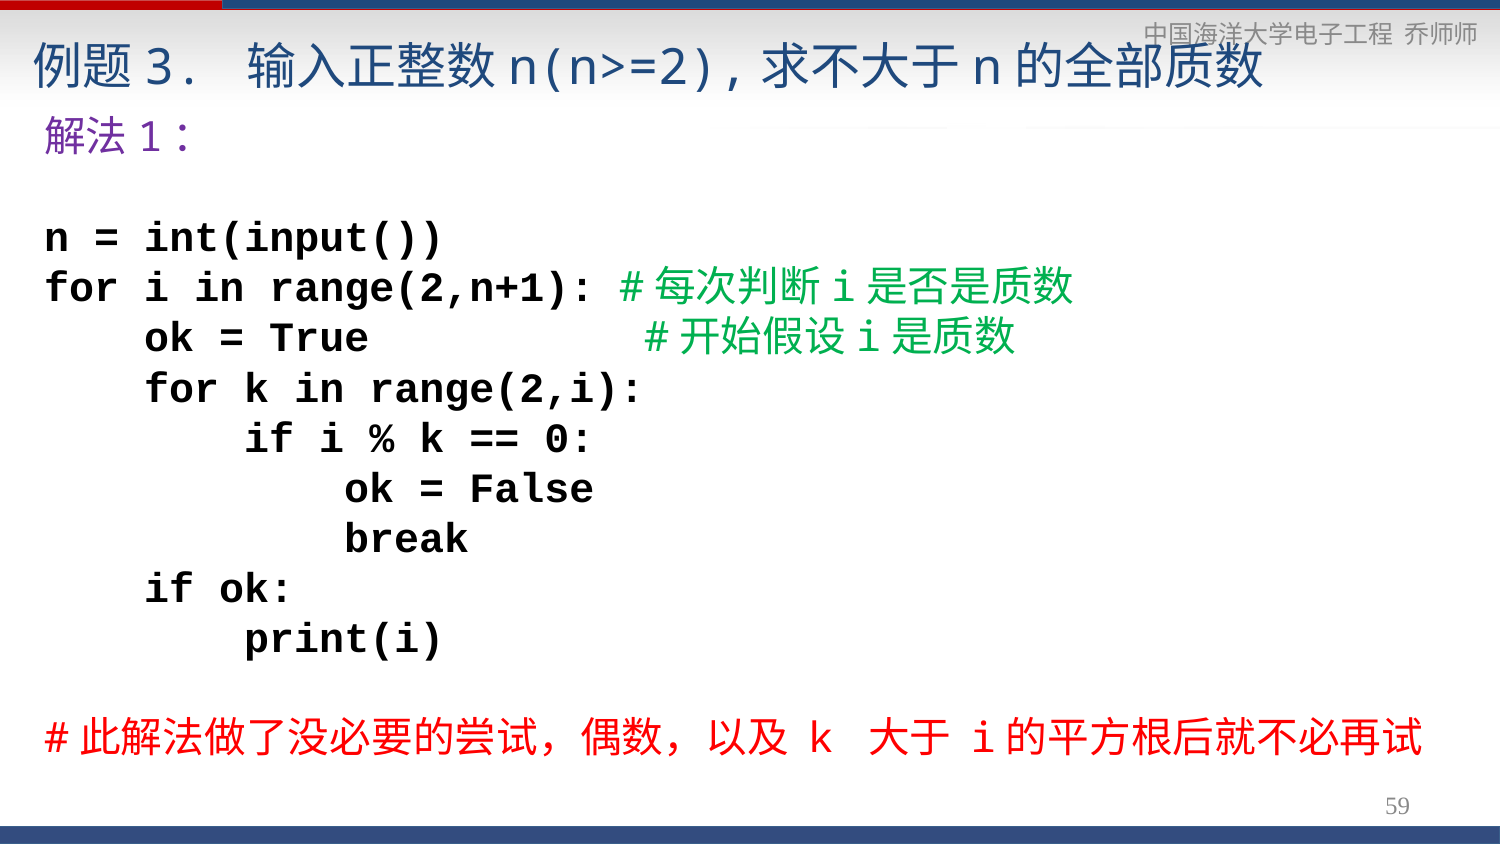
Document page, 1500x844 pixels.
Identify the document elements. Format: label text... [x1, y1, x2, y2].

text_box 解法1： n = int(input()) for i in range(2,n+1): #每次判断i是否是质数 ok = True #开始假设i是质数 for k in range(2,i): if i % k == 0: ok = False break if ok: print(i) #此解法做了没必要的尝试，偶数，以及 k 大于 i的平方根后就不必再试 [29, 102, 1477, 818]
slide_number 59 [1074, 782, 1425, 828]
title 例题3. 输入正整数n(n>=2),求不大于n的全部质数 [17, 20, 1389, 109]
picture [0, 10, 1500, 129]
